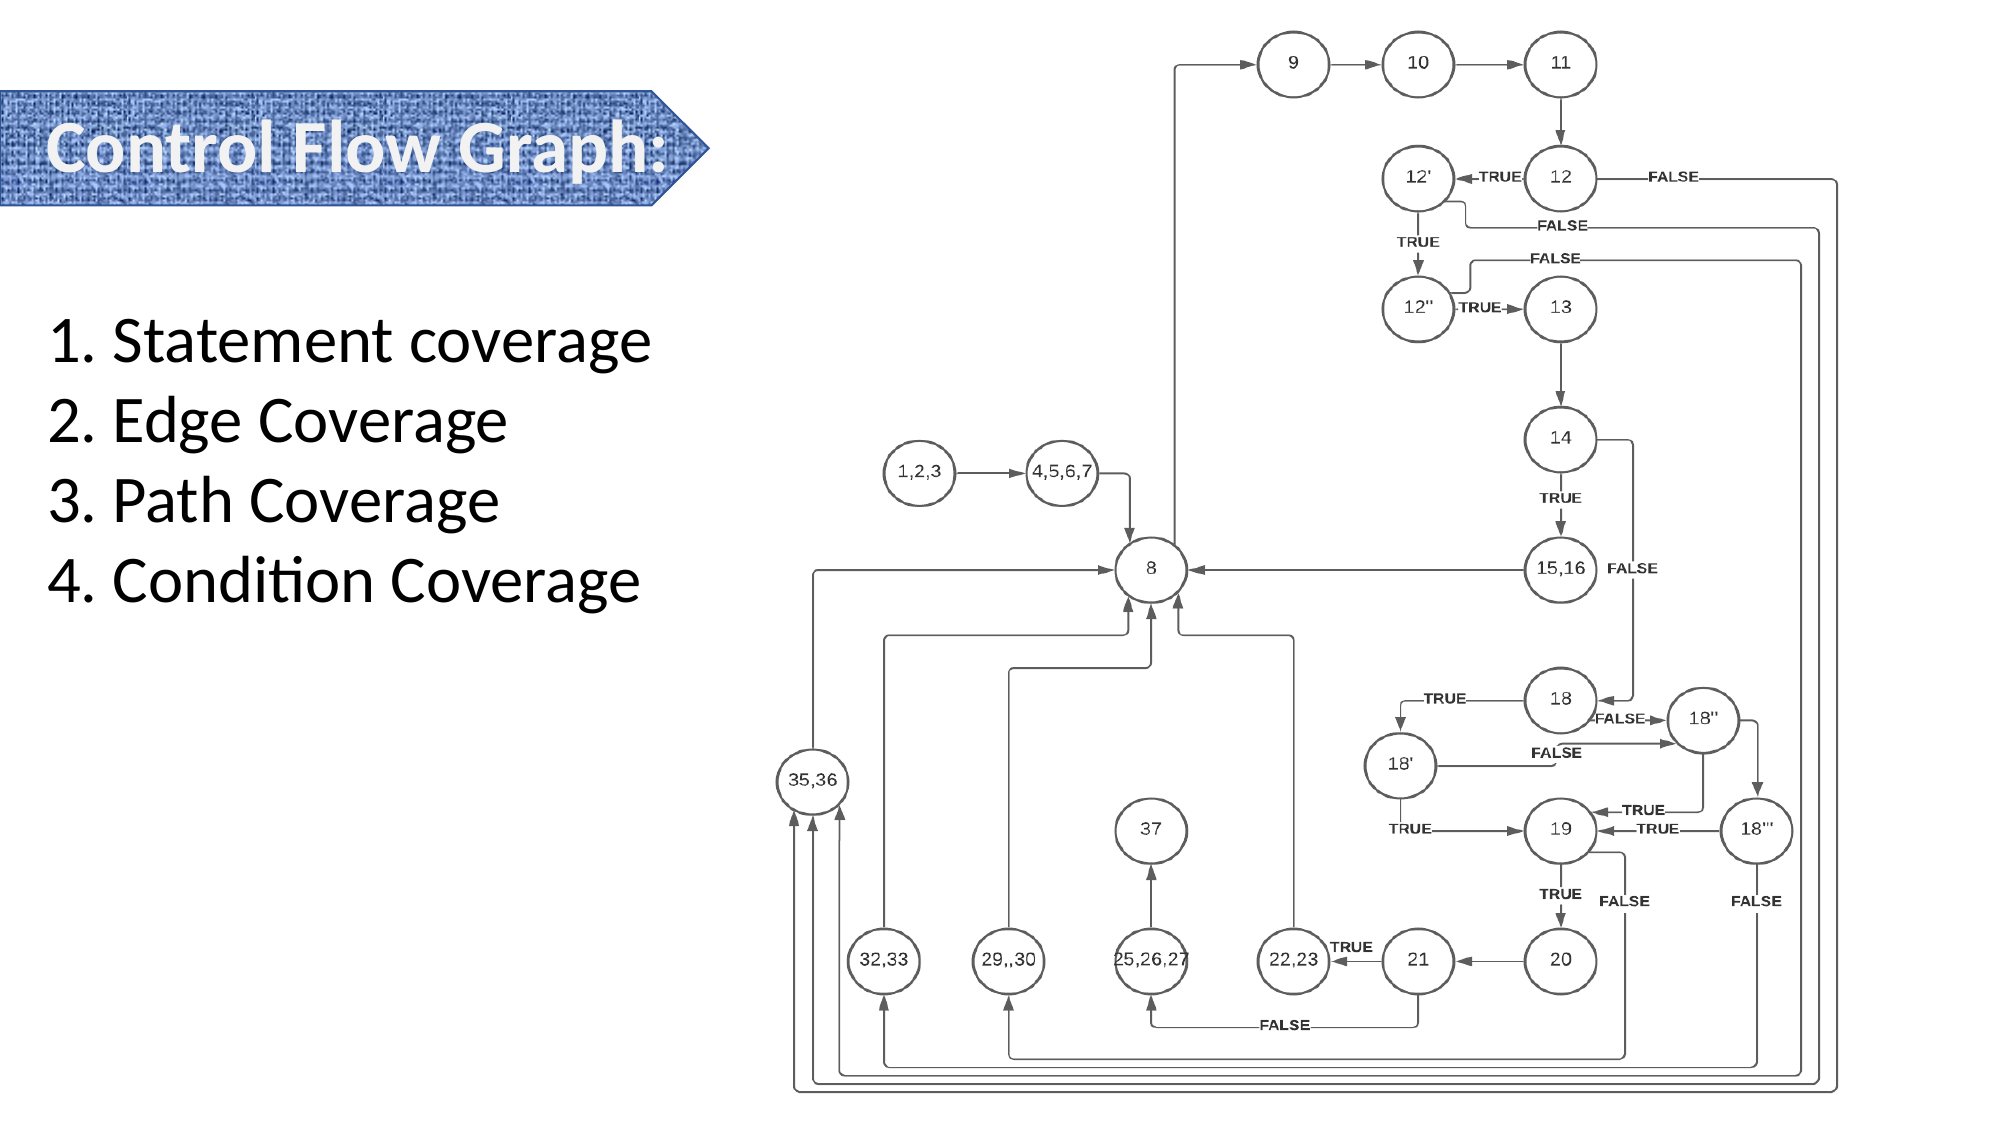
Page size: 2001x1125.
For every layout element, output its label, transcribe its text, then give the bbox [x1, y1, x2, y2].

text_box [0, 91, 709, 206]
text_box 1. Statement coverage 2. Edge Coverage 3. Path Coverage 4. Condition Coverage [32, 288, 693, 623]
picture [741, 0, 1873, 1125]
